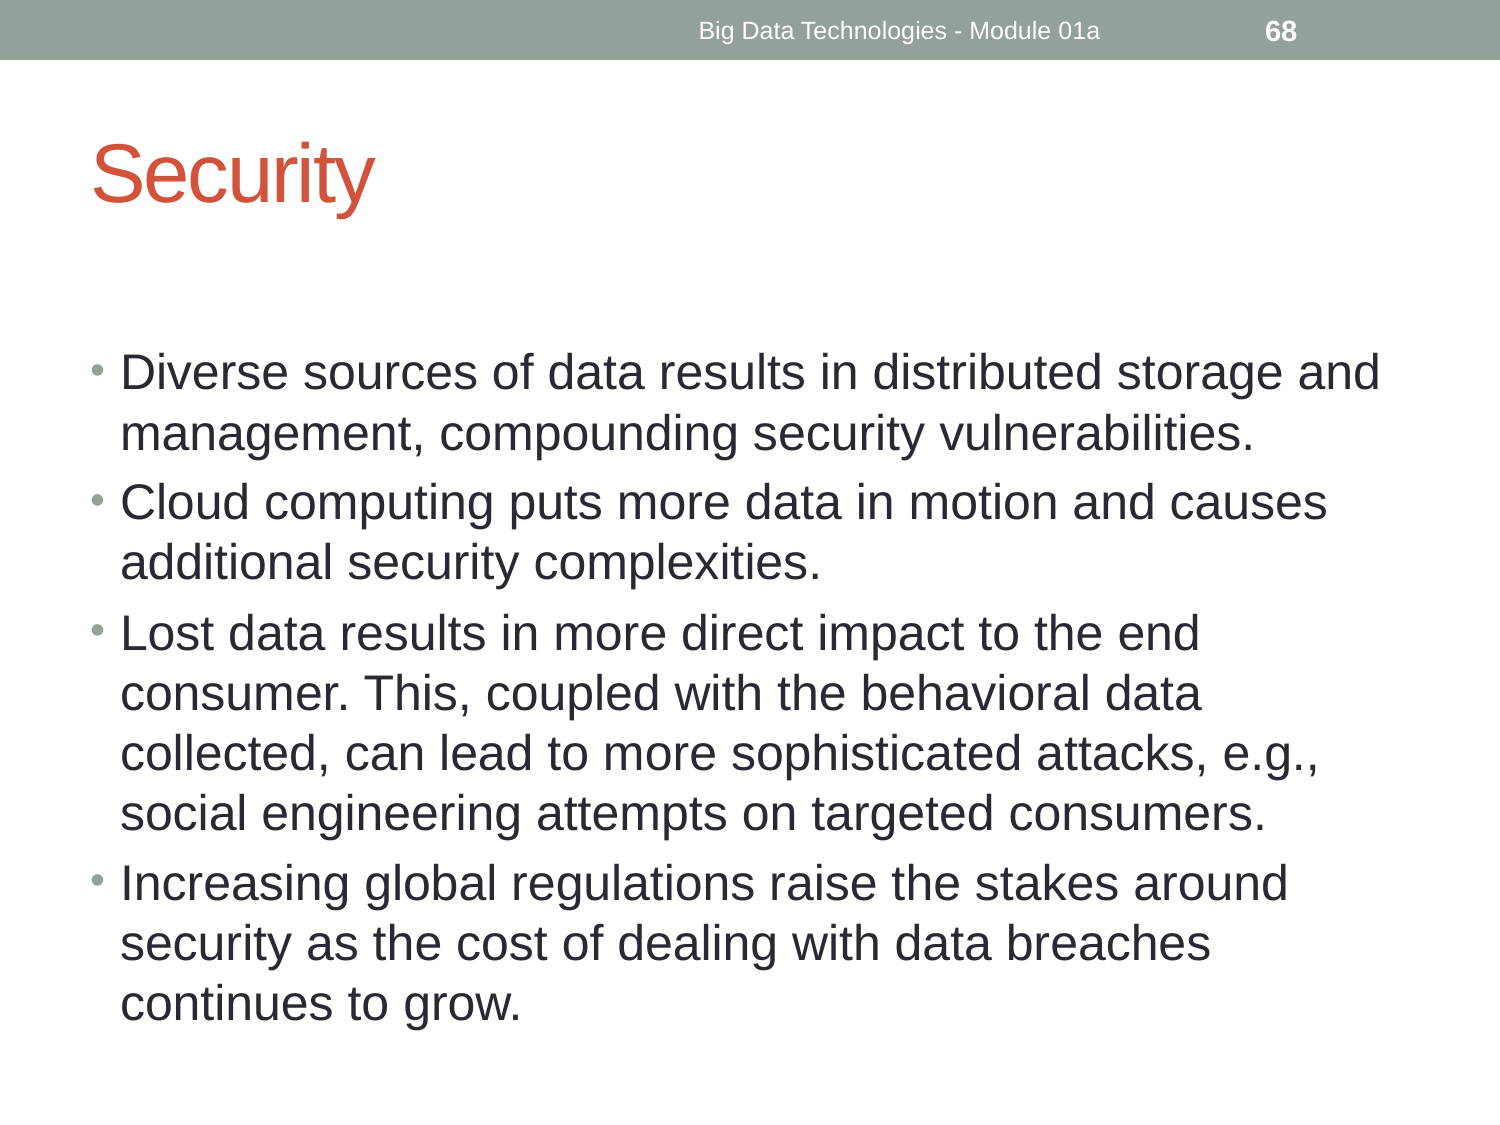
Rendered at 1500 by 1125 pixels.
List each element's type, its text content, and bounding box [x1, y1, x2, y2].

title Security [75, 87, 1425, 250]
footer Big Data Technologies - Module 01a [562, 3, 1238, 57]
list Diverse sources of data results in distributed storage and management, compounding security vulnerabilities. Cloud computing puts more data in motion and causes additional security complexities. Lost data results in more direct impact to the end consumer. This, coupled with the behavioral data collected, can lead to more sophisticated attacks, e.g., social engineering attempts on targeted consumers. Increasing global regulations raise the stakes around security as the cost of dealing with data breaches continues to grow. [75, 262, 1425, 1063]
slide_number 68 [1250, 3, 1425, 57]
